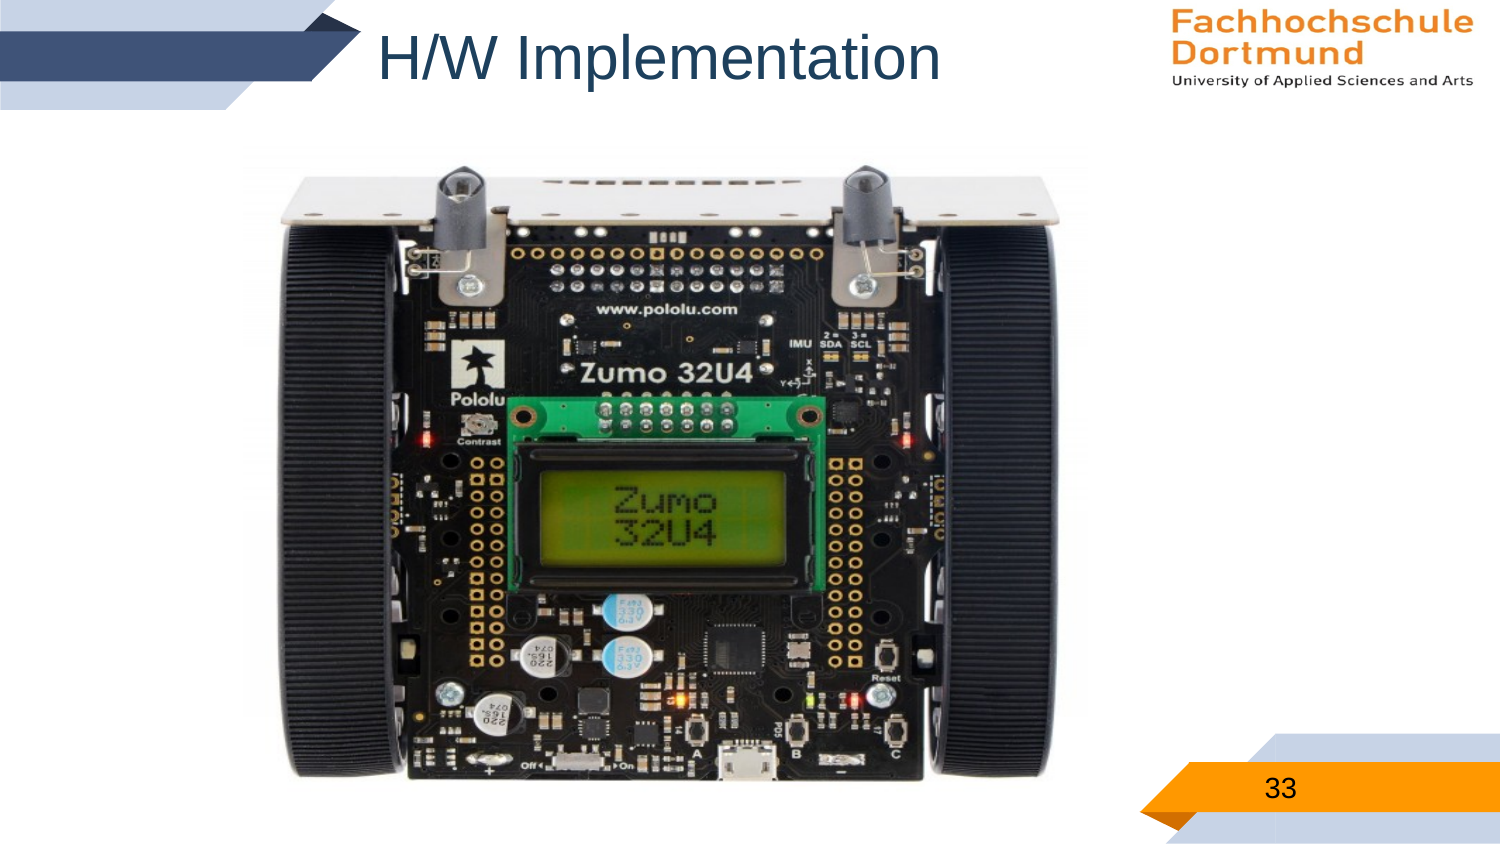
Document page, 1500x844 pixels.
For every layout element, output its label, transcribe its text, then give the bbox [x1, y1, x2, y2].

picture [243, 121, 1088, 819]
picture [1162, 0, 1488, 101]
text_box H/W Implementation [362, 9, 1157, 100]
slide_number 33 [1249, 760, 1494, 813]
